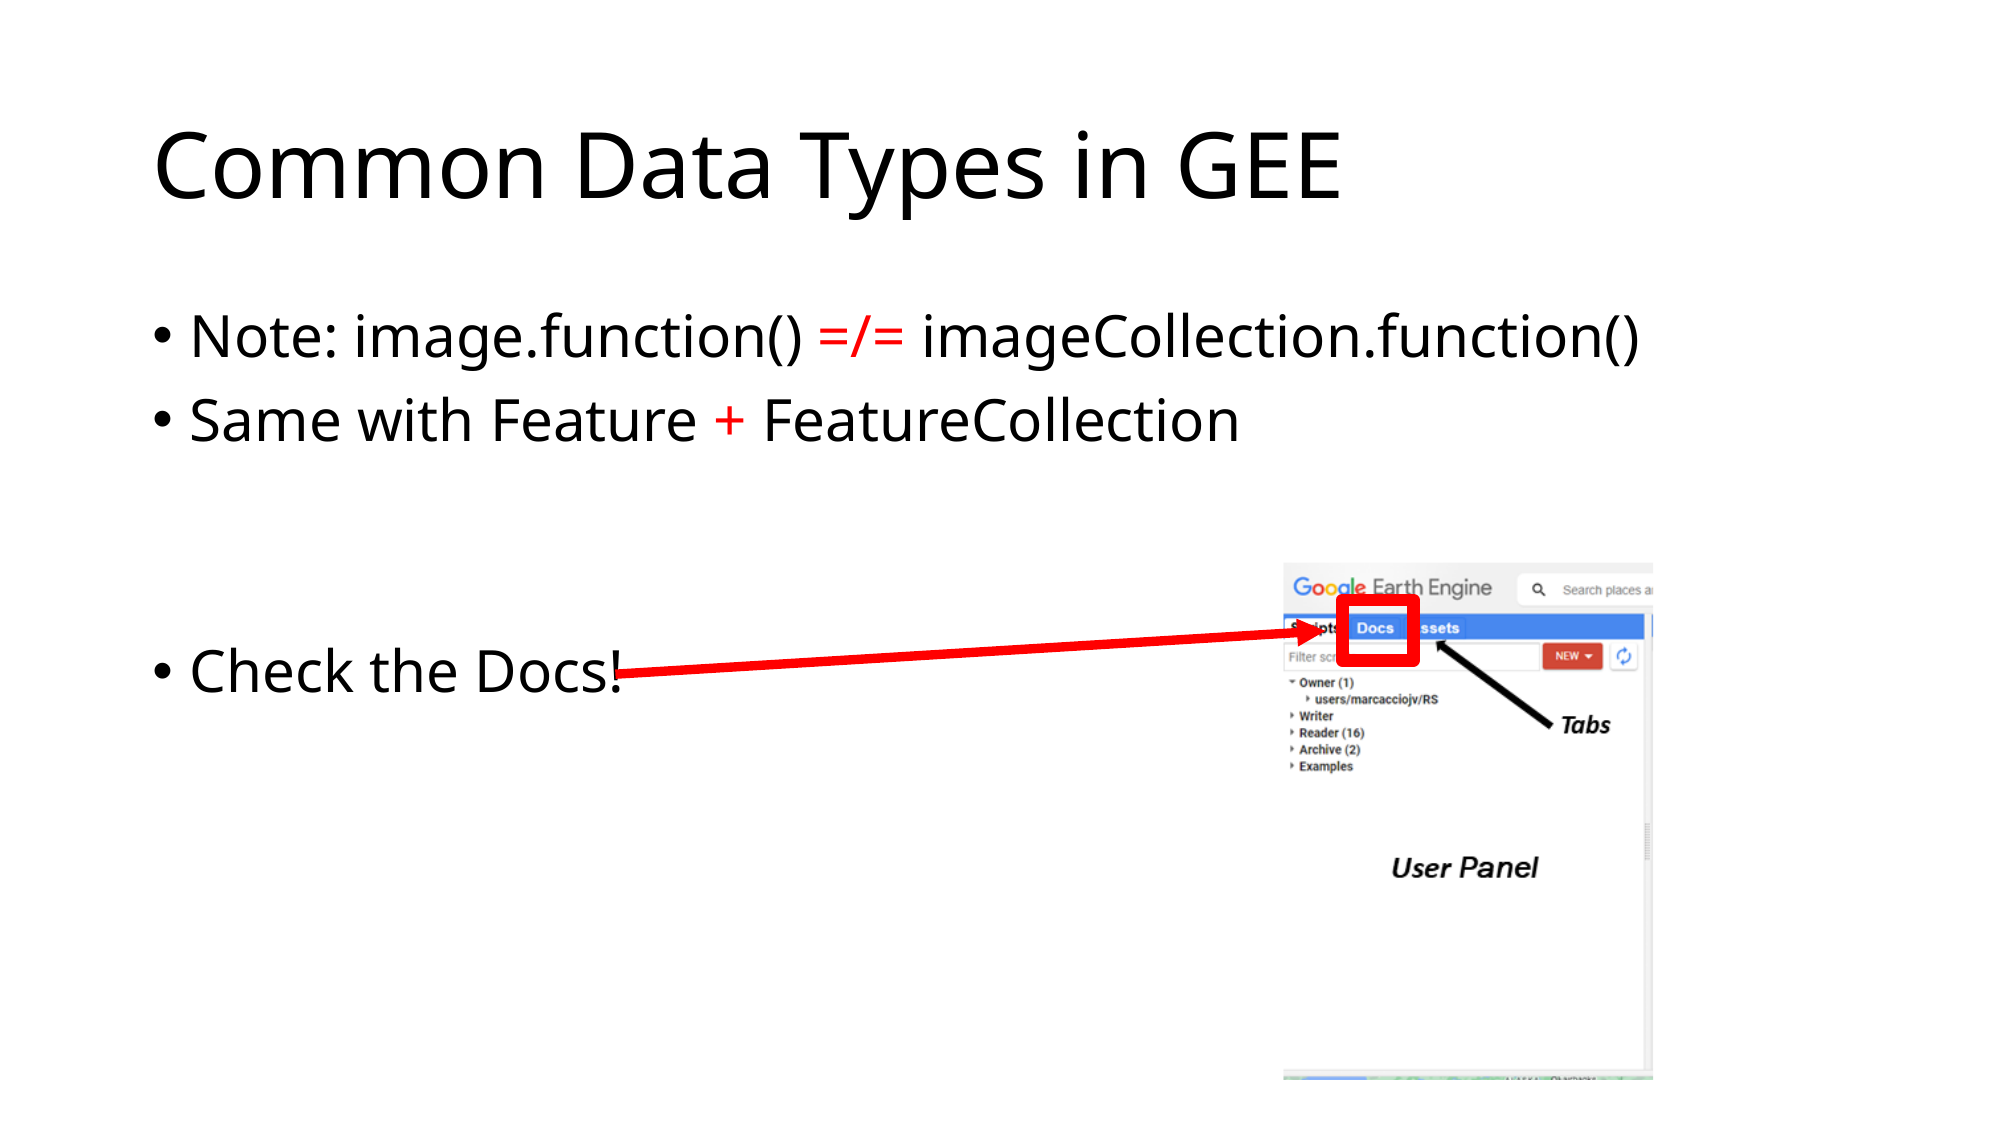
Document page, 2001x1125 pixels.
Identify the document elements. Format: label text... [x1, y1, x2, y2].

title Common Data Types in GEE [137, 59, 1863, 278]
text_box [614, 630, 1326, 675]
picture [1281, 543, 1654, 1081]
list Note: image.function() =/= imageCollection.function() Same with Feature + FeatureCollection Check the Docs! [137, 299, 1863, 1014]
